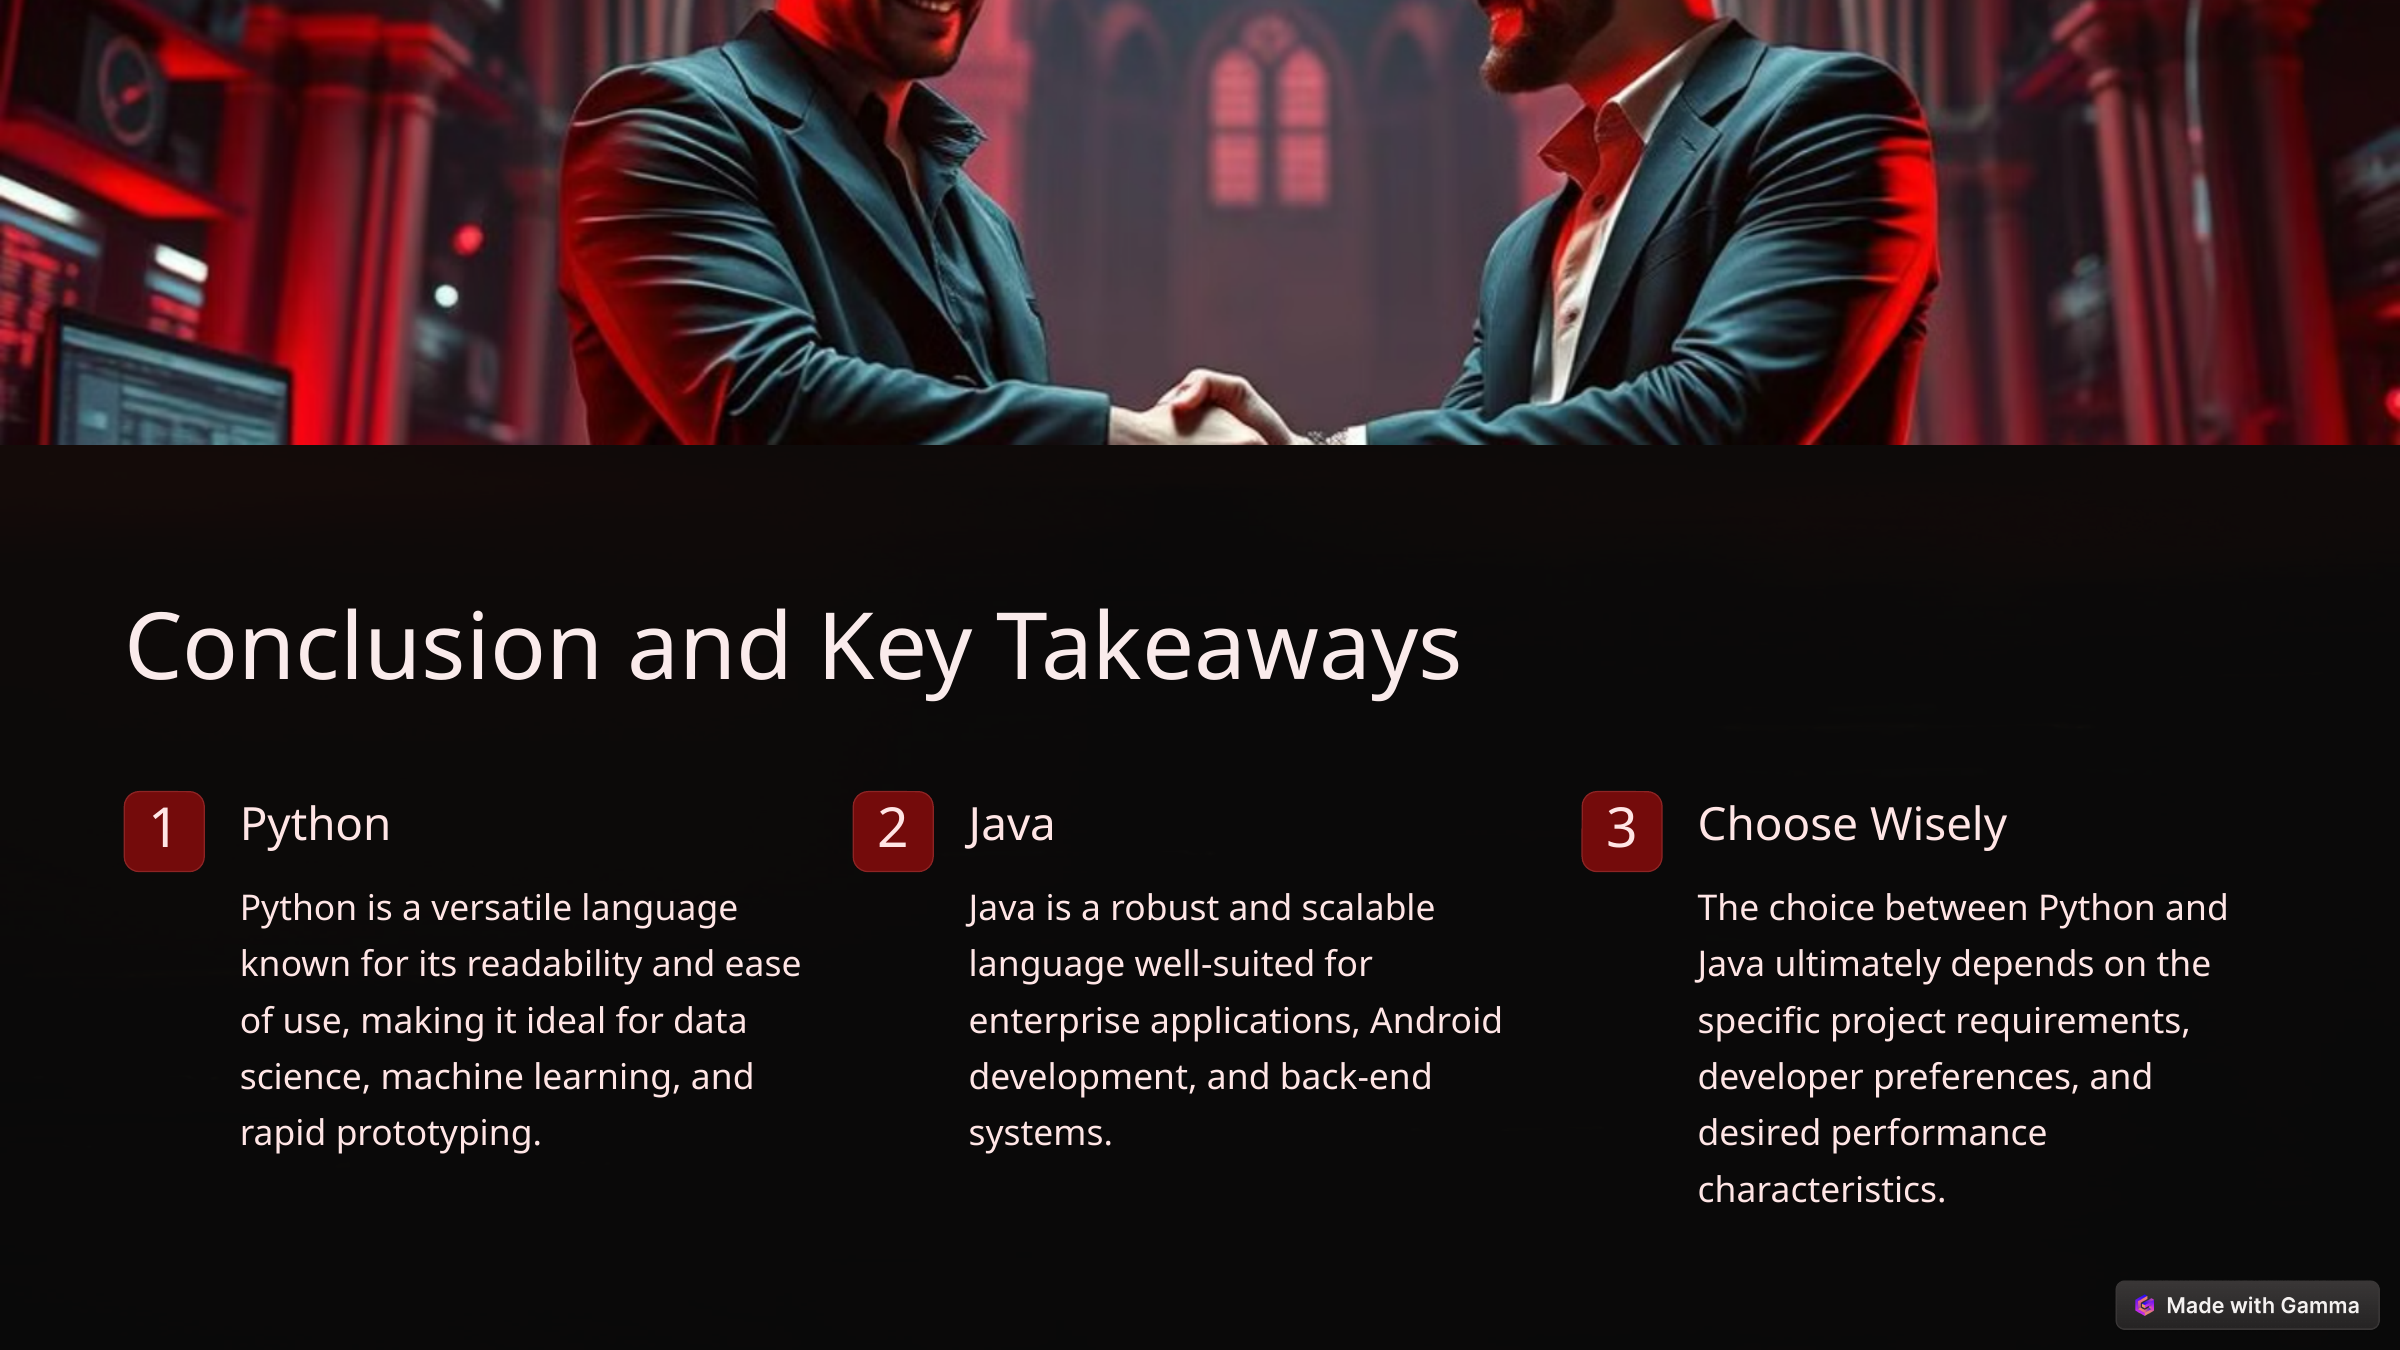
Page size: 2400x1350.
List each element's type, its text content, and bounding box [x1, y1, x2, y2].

text_box Python [239, 791, 708, 851]
text_box 1 [147, 803, 181, 860]
text_box Choose Wisely [1697, 791, 2166, 851]
text_box Java [968, 791, 1437, 851]
text_box 3 [1597, 803, 1647, 860]
text_box [1582, 791, 1663, 872]
picture [2106, 1271, 2389, 1339]
text_box Python is a versatile language known for its readability and ease of use, making it ideal for data science, machine learning, and rapid prototyping. [239, 871, 818, 1156]
text_box 2 [869, 803, 917, 860]
text_box [124, 791, 205, 872]
text_box Conclusion and Key Takeaways [124, 581, 1832, 699]
text_box [853, 791, 934, 872]
text_box Java is a robust and scalable language well-suited for enterprise applications, Android development, and back-end systems. [968, 871, 1547, 1156]
text_box The choice between Python and Java ultimately depends on the specific project requirements, developer preferences, and desired performance characteristics. [1697, 871, 2276, 1213]
picture [0, 0, 2400, 445]
